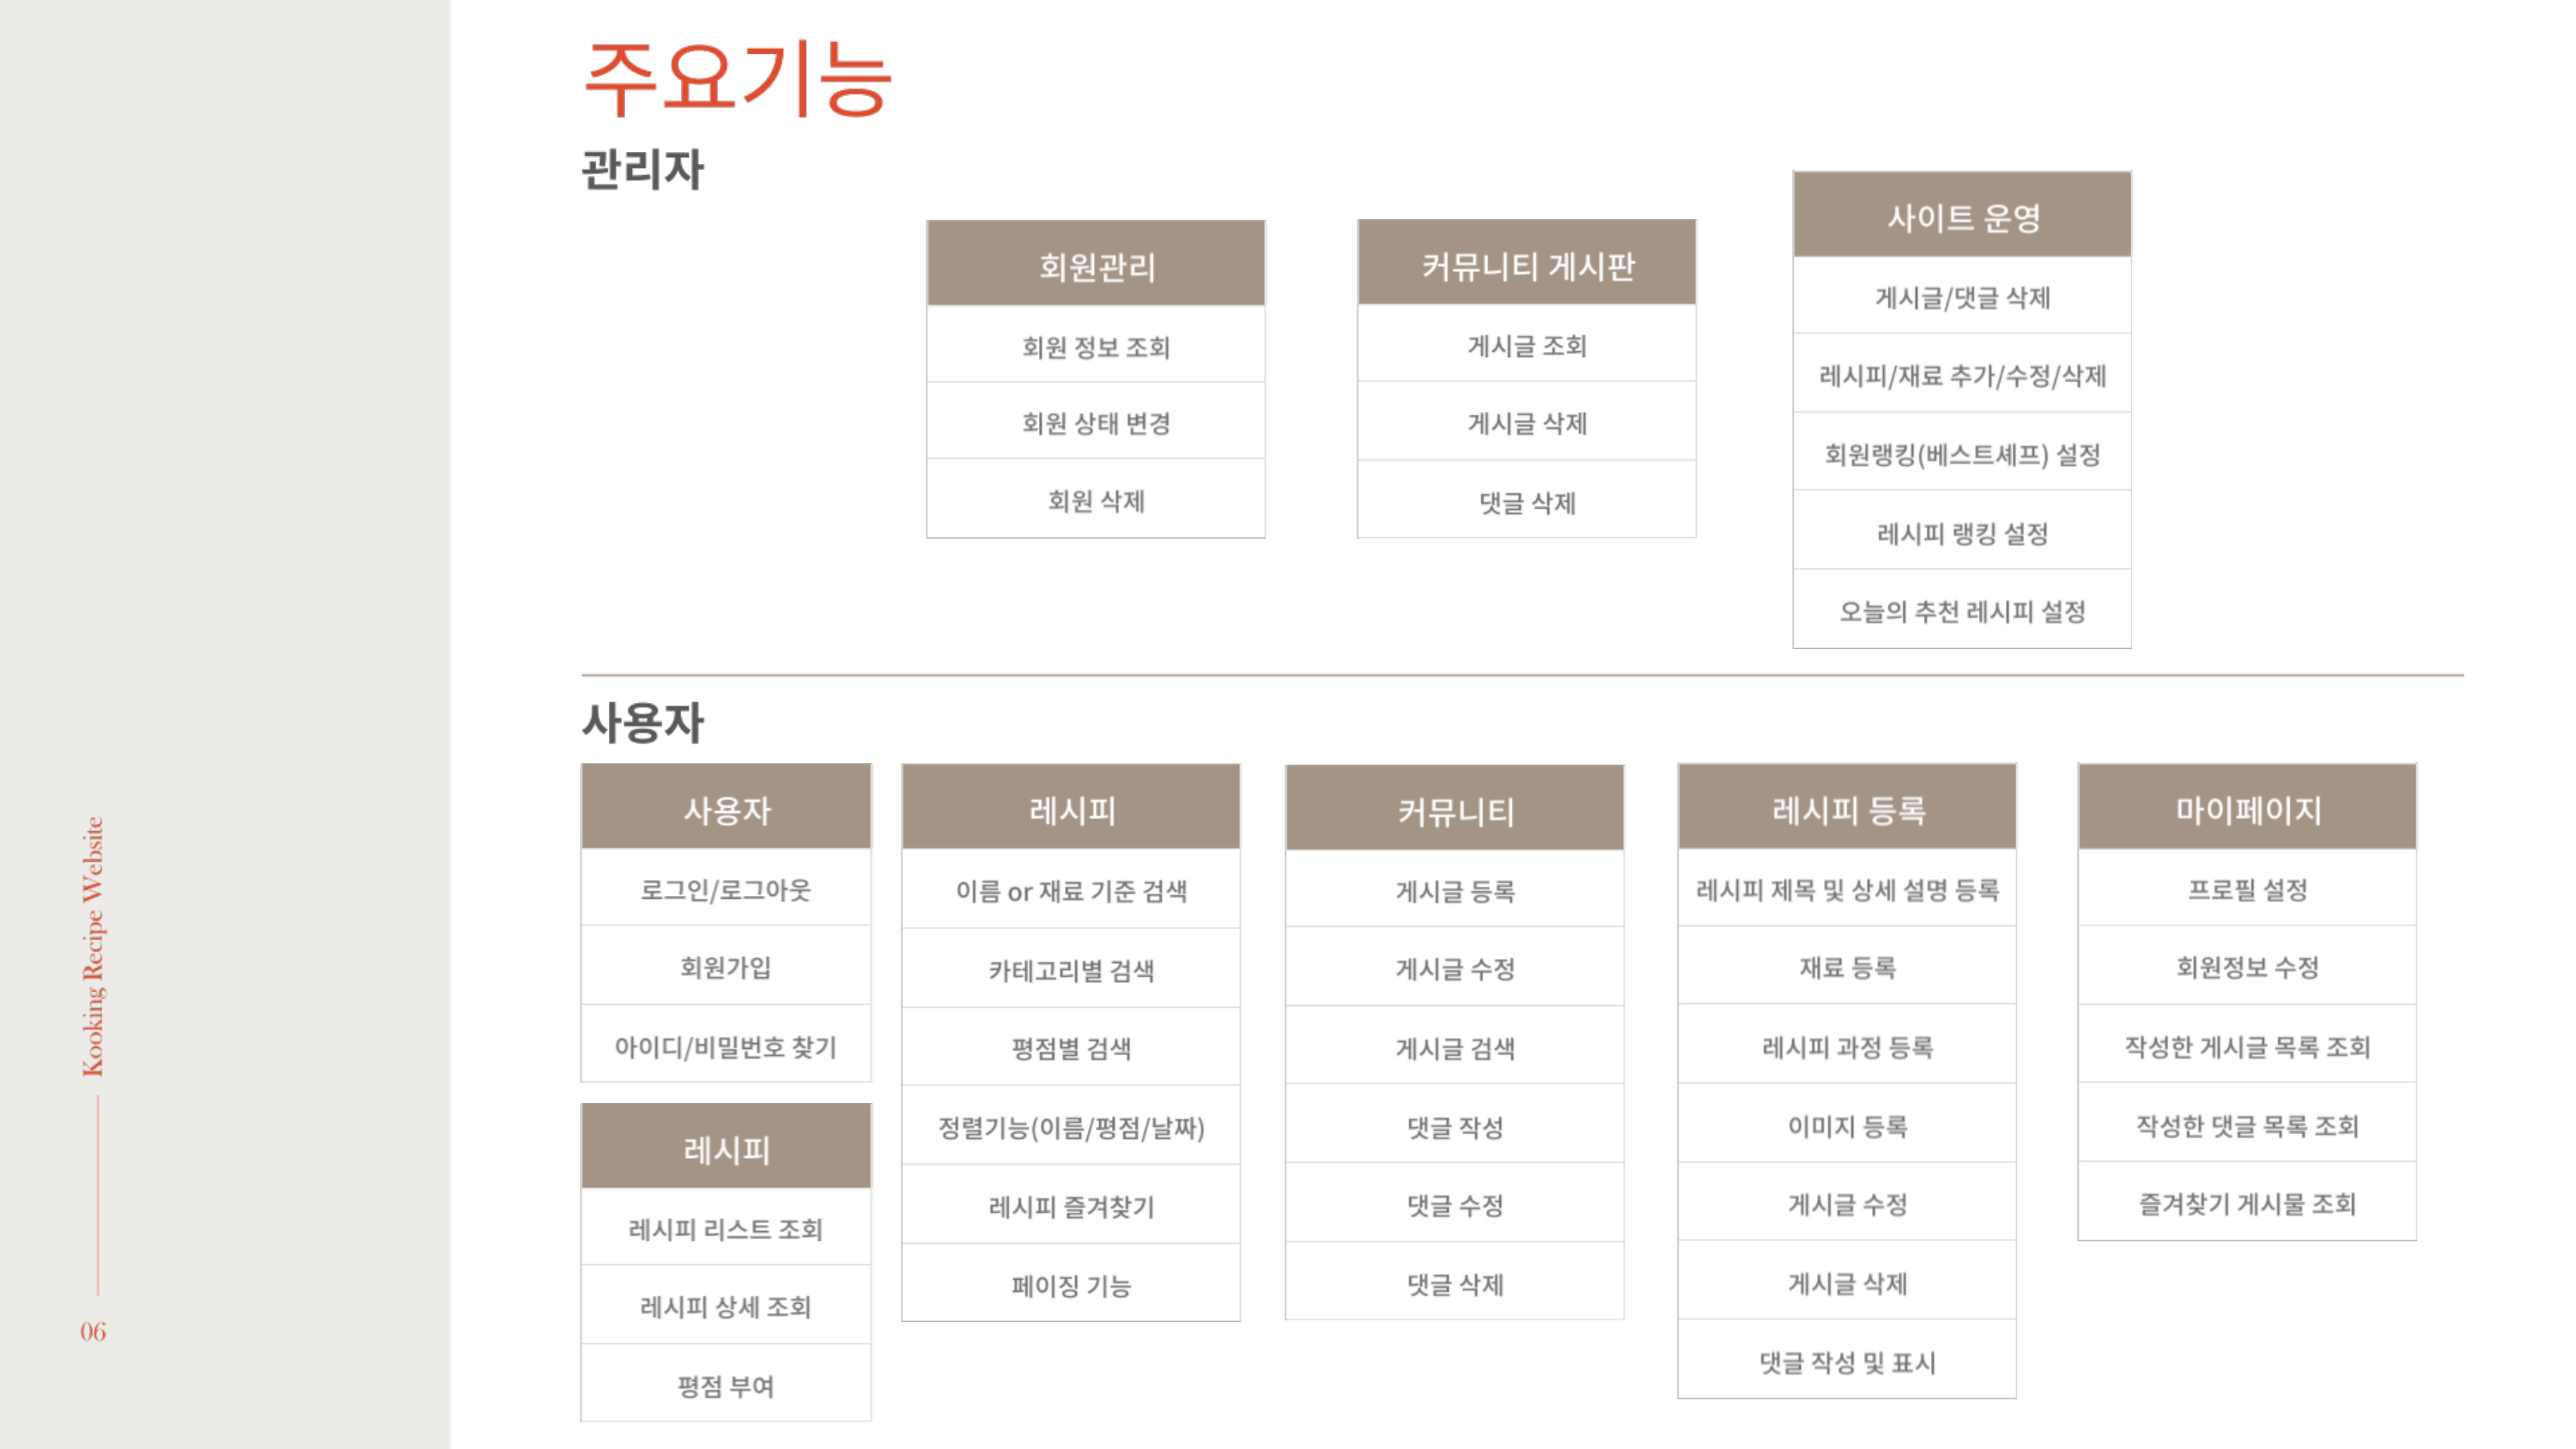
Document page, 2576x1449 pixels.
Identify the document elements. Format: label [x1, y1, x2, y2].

text_box [0, 0, 452, 1449]
text_box [73, 678, 148, 1348]
picture [436, 0, 2576, 1449]
